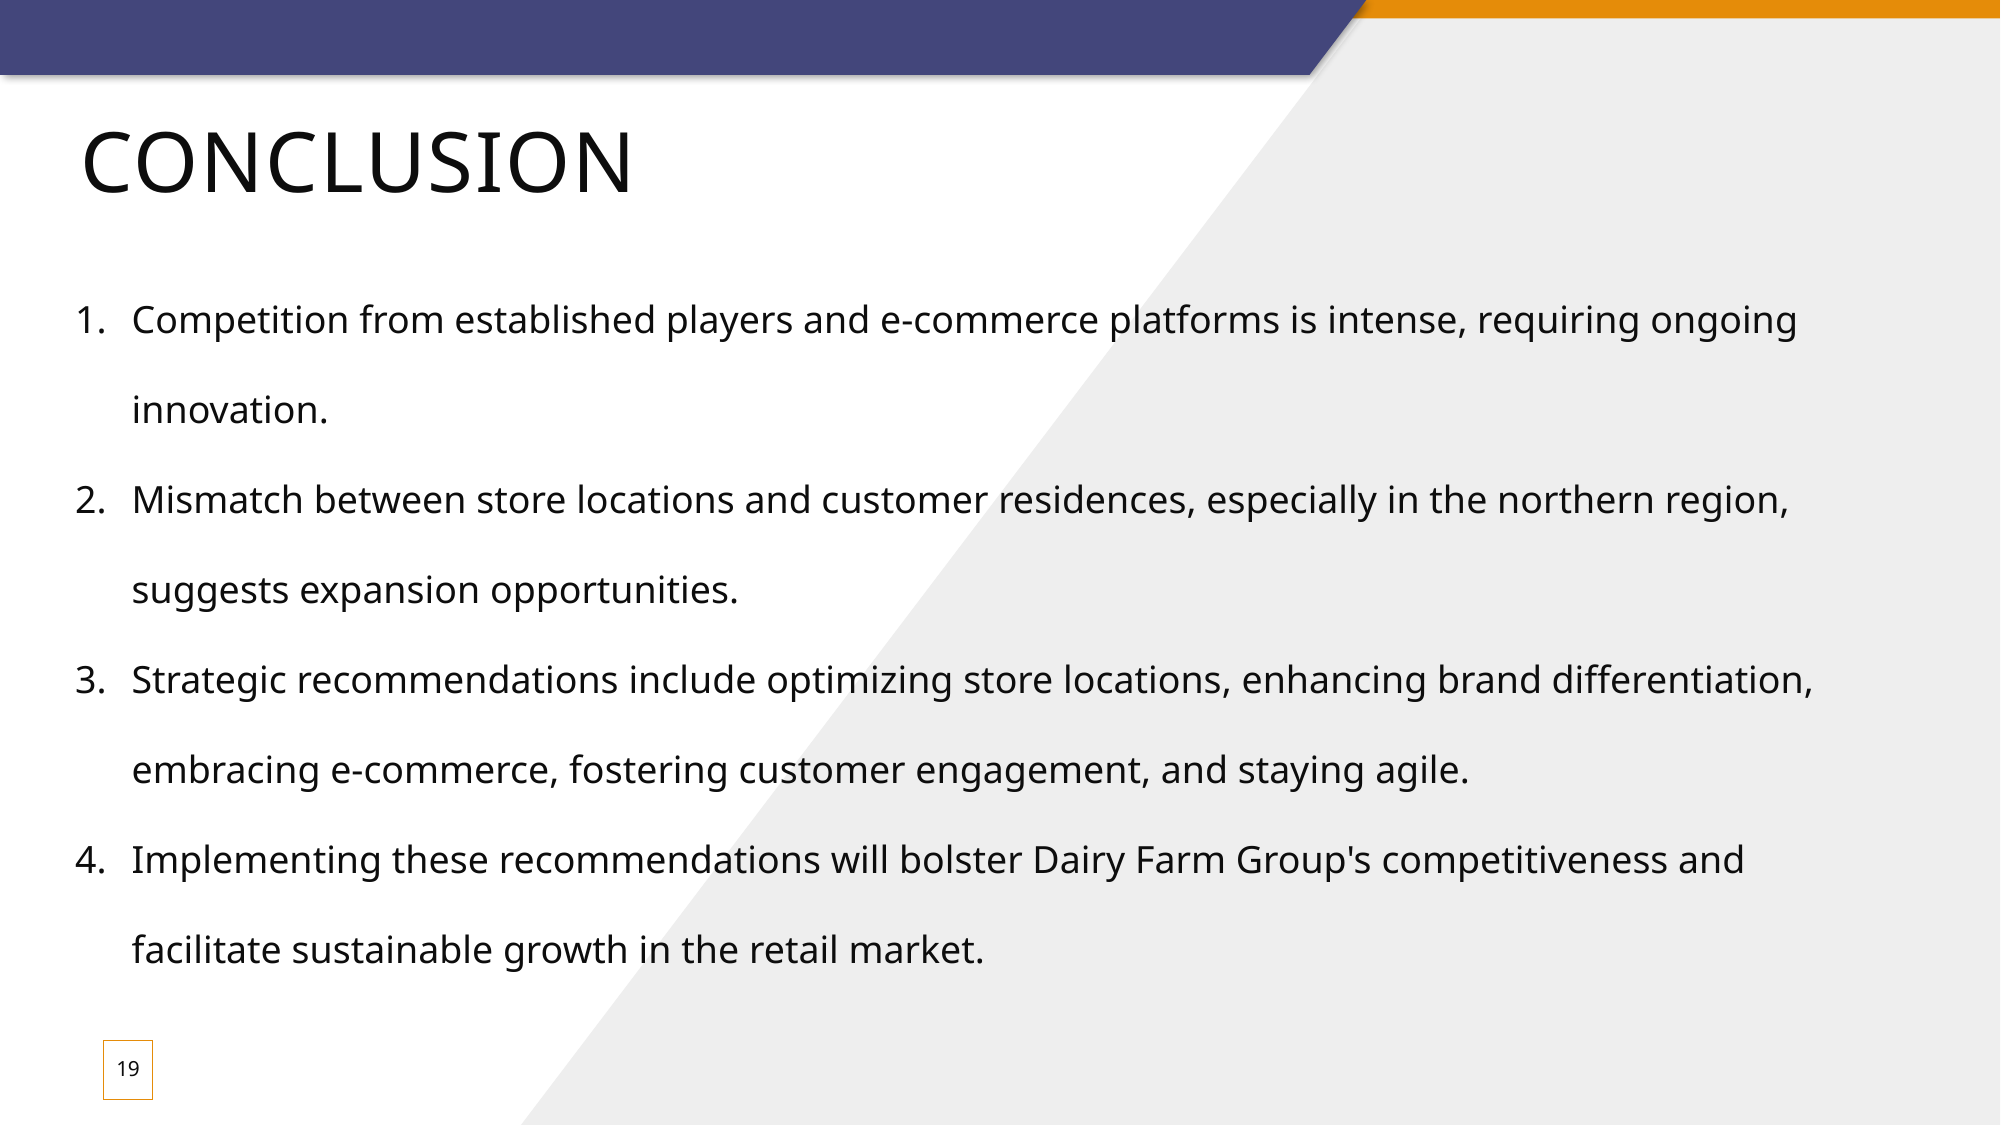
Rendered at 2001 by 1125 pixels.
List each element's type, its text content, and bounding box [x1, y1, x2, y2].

title Conclusion [65, 101, 1839, 218]
text_box Competition from established players and e-commerce platforms is intense, requiring ongoing innovation. Mismatch between store locations and customer residences, especially in the northern region, suggests expansion opportunities. Strategic recommendations include optimizing store locations, enhancing brand differentiation, embracing e-commerce, fostering customer engagement, and staying agile. Implementing these recommendations will bolster Dairy Farm Group's competitiveness and facilitate sustainable growth in the retail market. [60, 243, 1857, 978]
slide_number 19 [103, 1040, 153, 1100]
